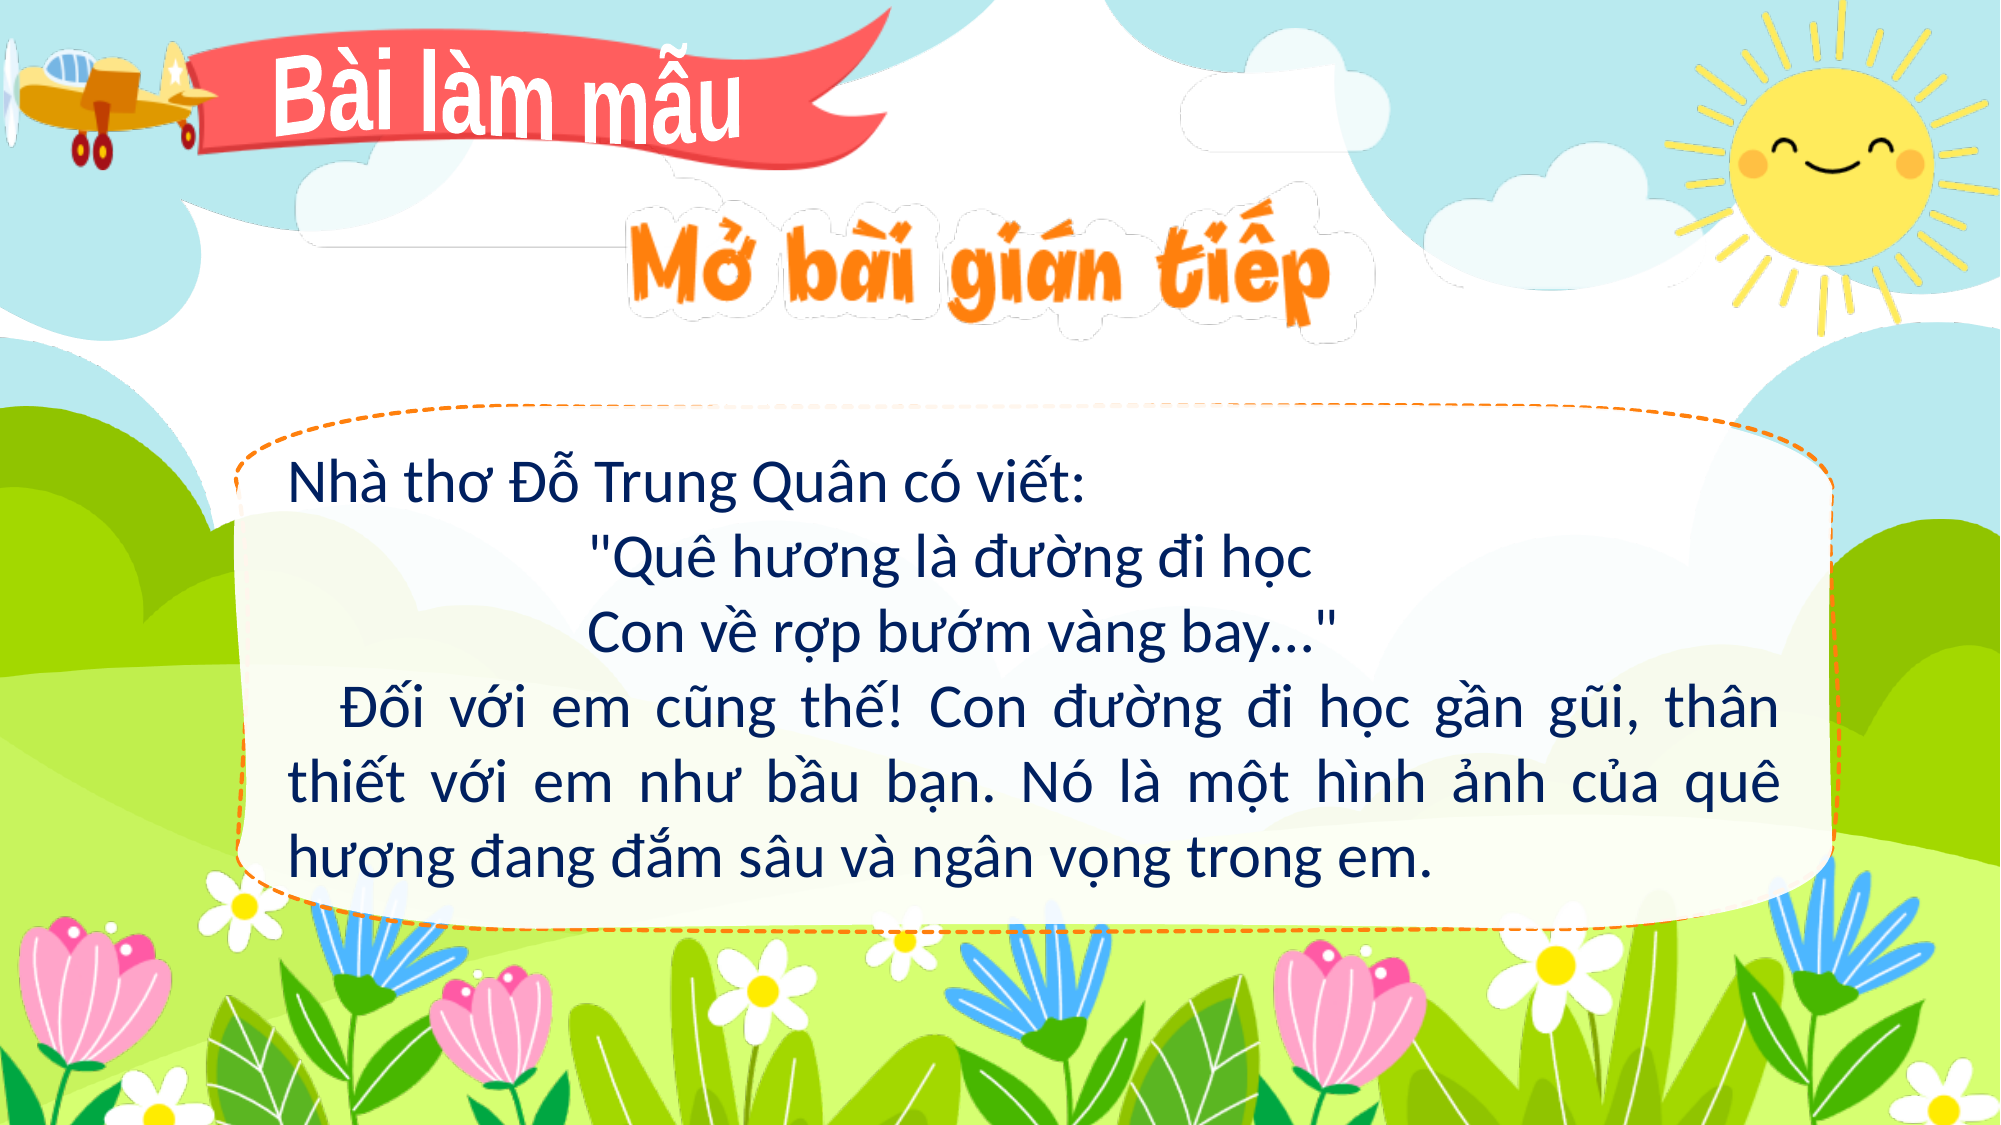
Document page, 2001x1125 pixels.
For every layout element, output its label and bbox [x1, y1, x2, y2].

text_box [237, 405, 1833, 930]
text_box [0, 0, 898, 243]
picture [0, 0, 2000, 1125]
